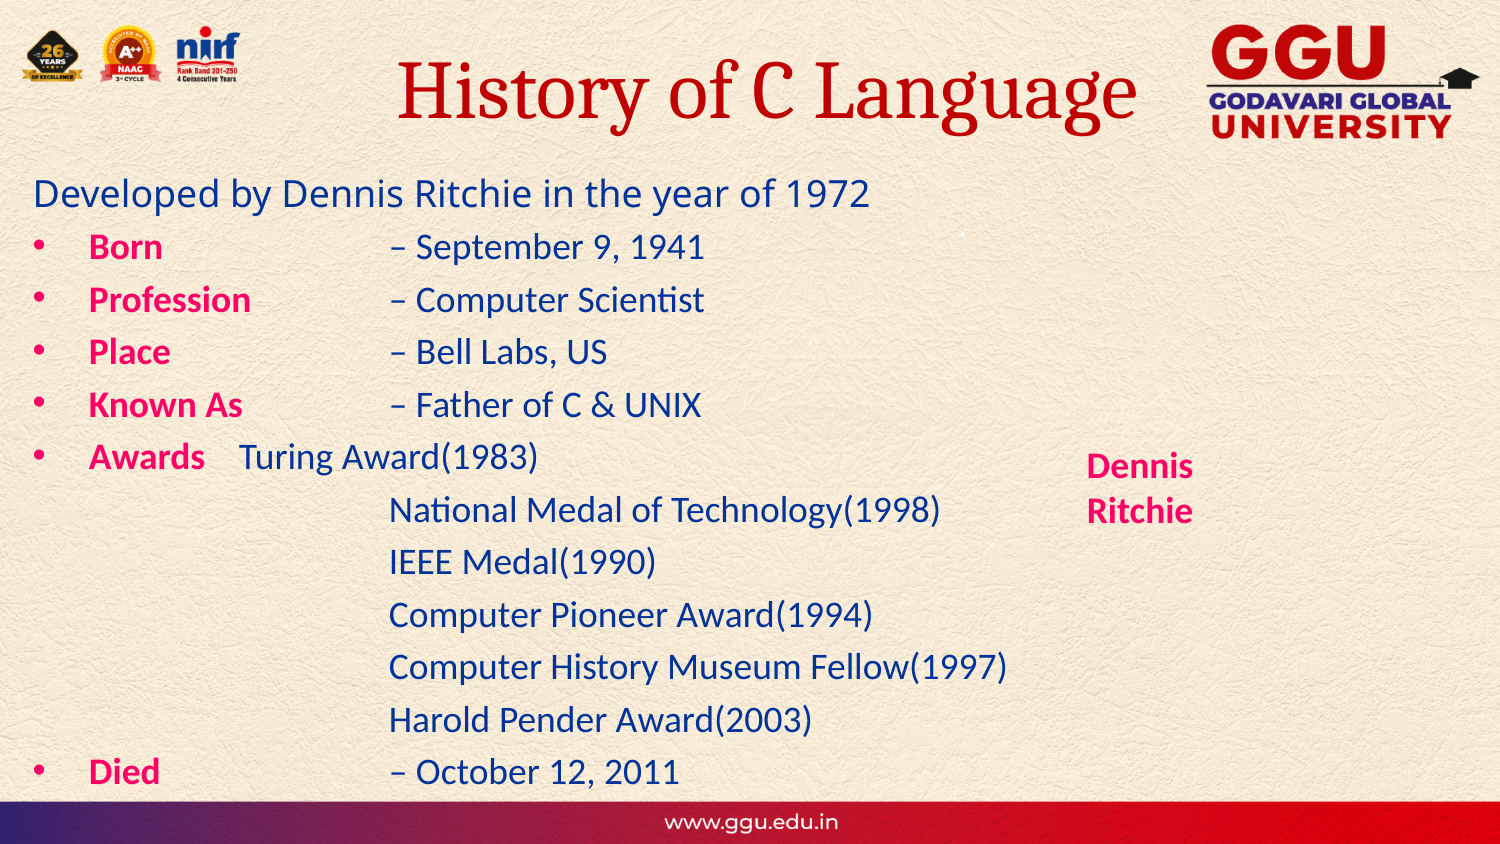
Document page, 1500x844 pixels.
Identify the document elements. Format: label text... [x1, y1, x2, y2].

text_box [962, 234, 1452, 590]
list Developed by Dennis Ritchie in the year of 1972 Born – September 9, 1941 Profession – Computer Scientist Place – Bell Labs, US Known As – Father of C & UNIX Awards Turing Award(1983) National Medal of Technology(1998) IEEE Medal(1990) Computer Pioneer Award(1994) Computer History Museum Fellow(1997) Harold Pender Award(2003) Died – October 12, 2011 [17, 161, 1125, 777]
picture [0, 0, 1500, 844]
title History of C Language [53, 8, 1483, 162]
